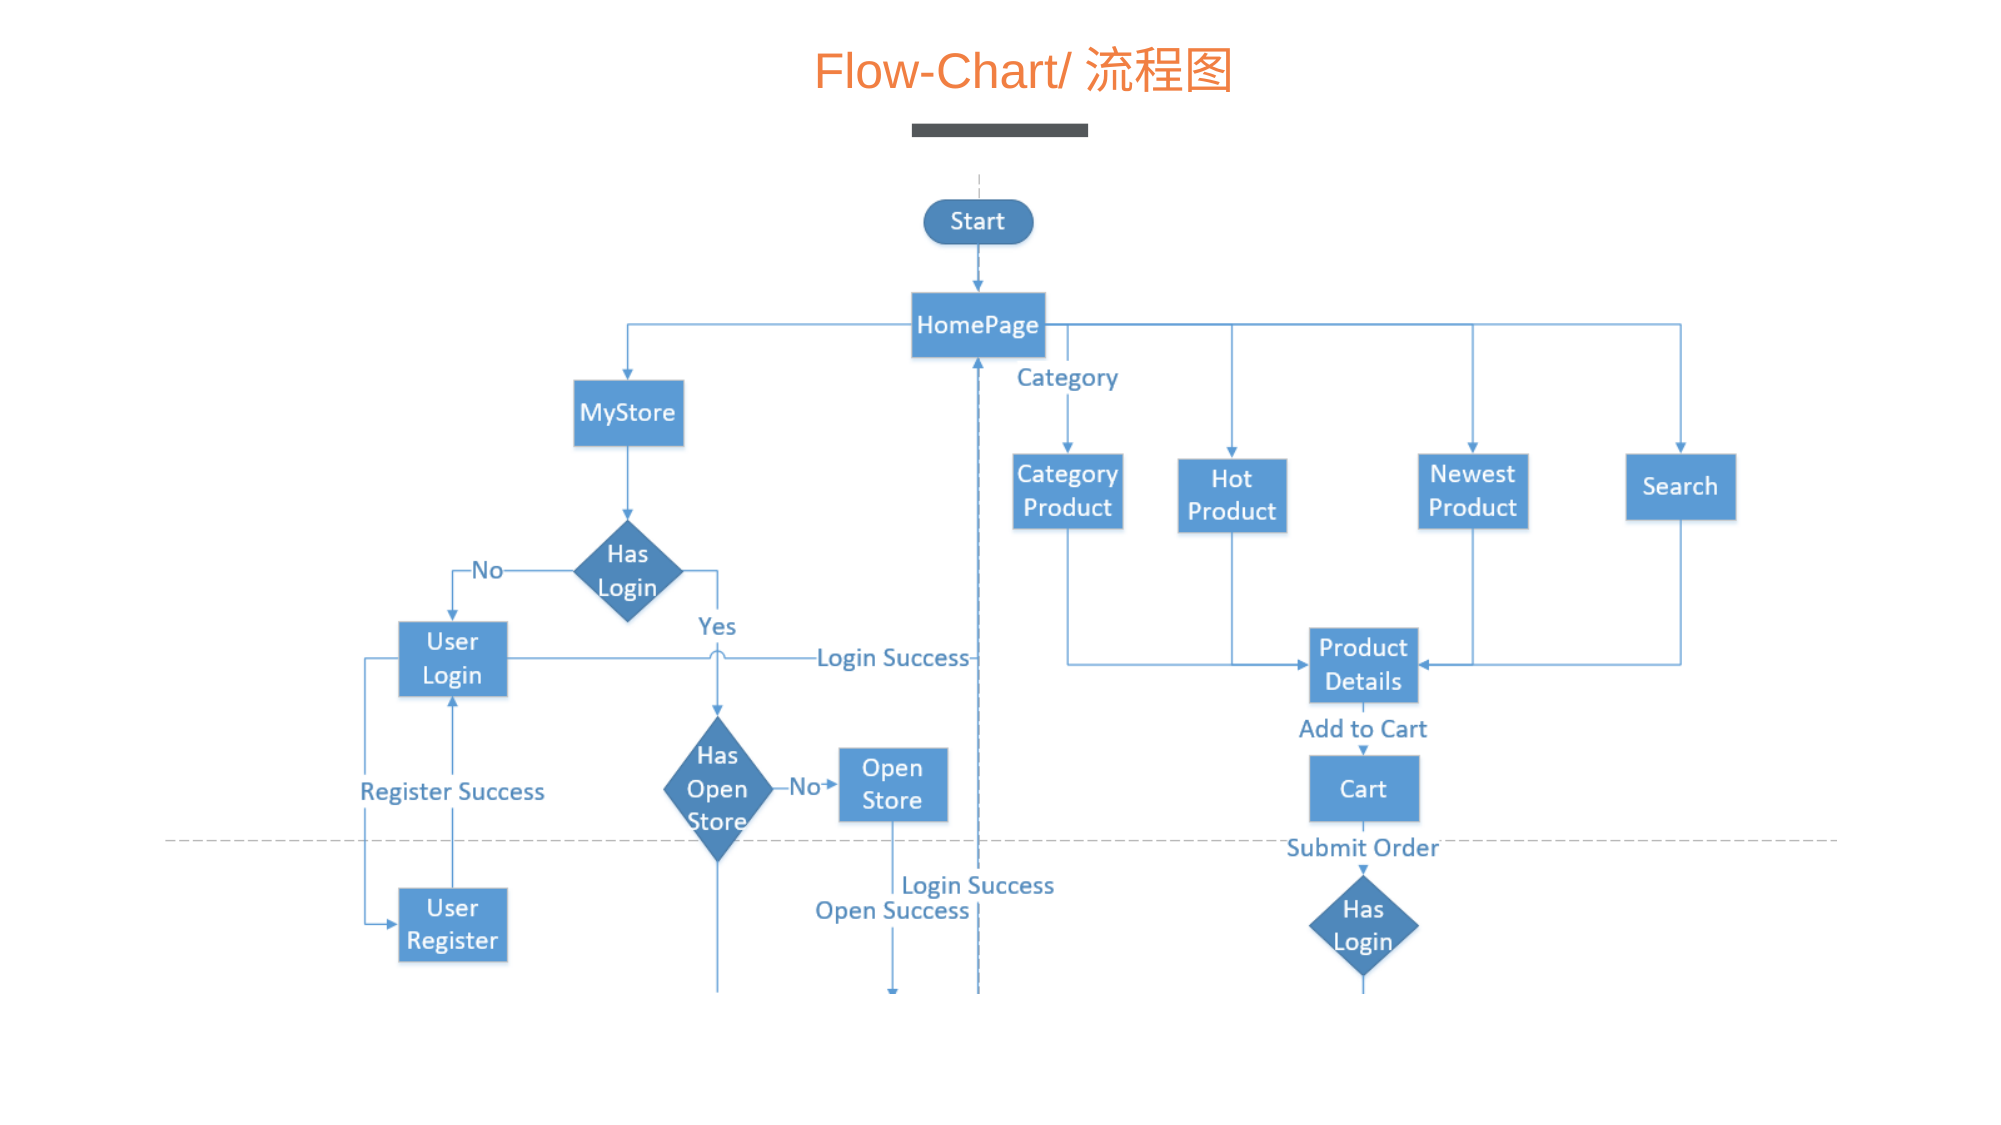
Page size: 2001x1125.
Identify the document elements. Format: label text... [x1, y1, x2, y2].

picture [163, 172, 1837, 995]
text_box Flow-Chart/流程图 [799, 30, 1288, 106]
text_box [910, 121, 1090, 139]
